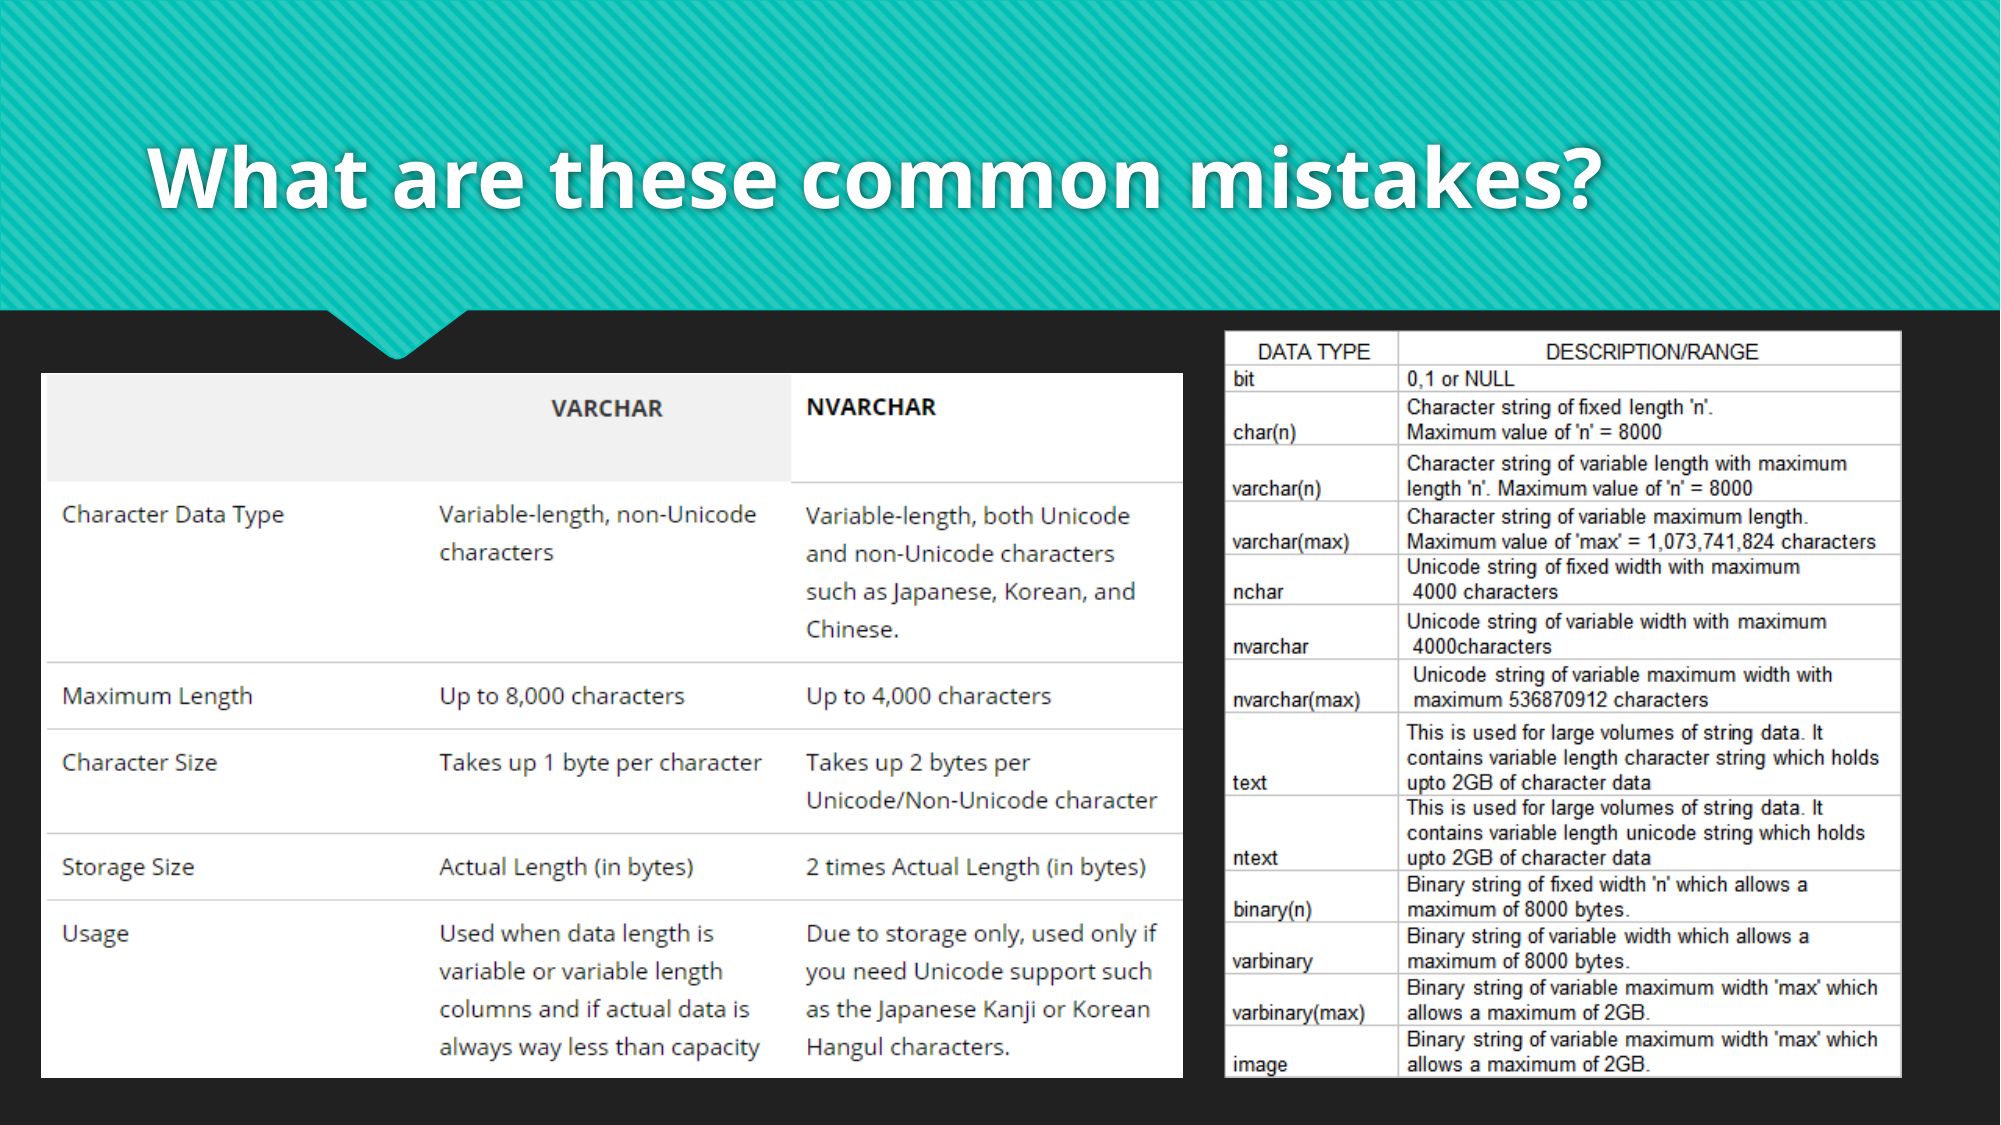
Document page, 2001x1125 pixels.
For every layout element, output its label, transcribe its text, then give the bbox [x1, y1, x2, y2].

picture [1224, 330, 1902, 1078]
picture [40, 373, 1183, 1078]
title What are these common mistakes? [132, 73, 1868, 233]
